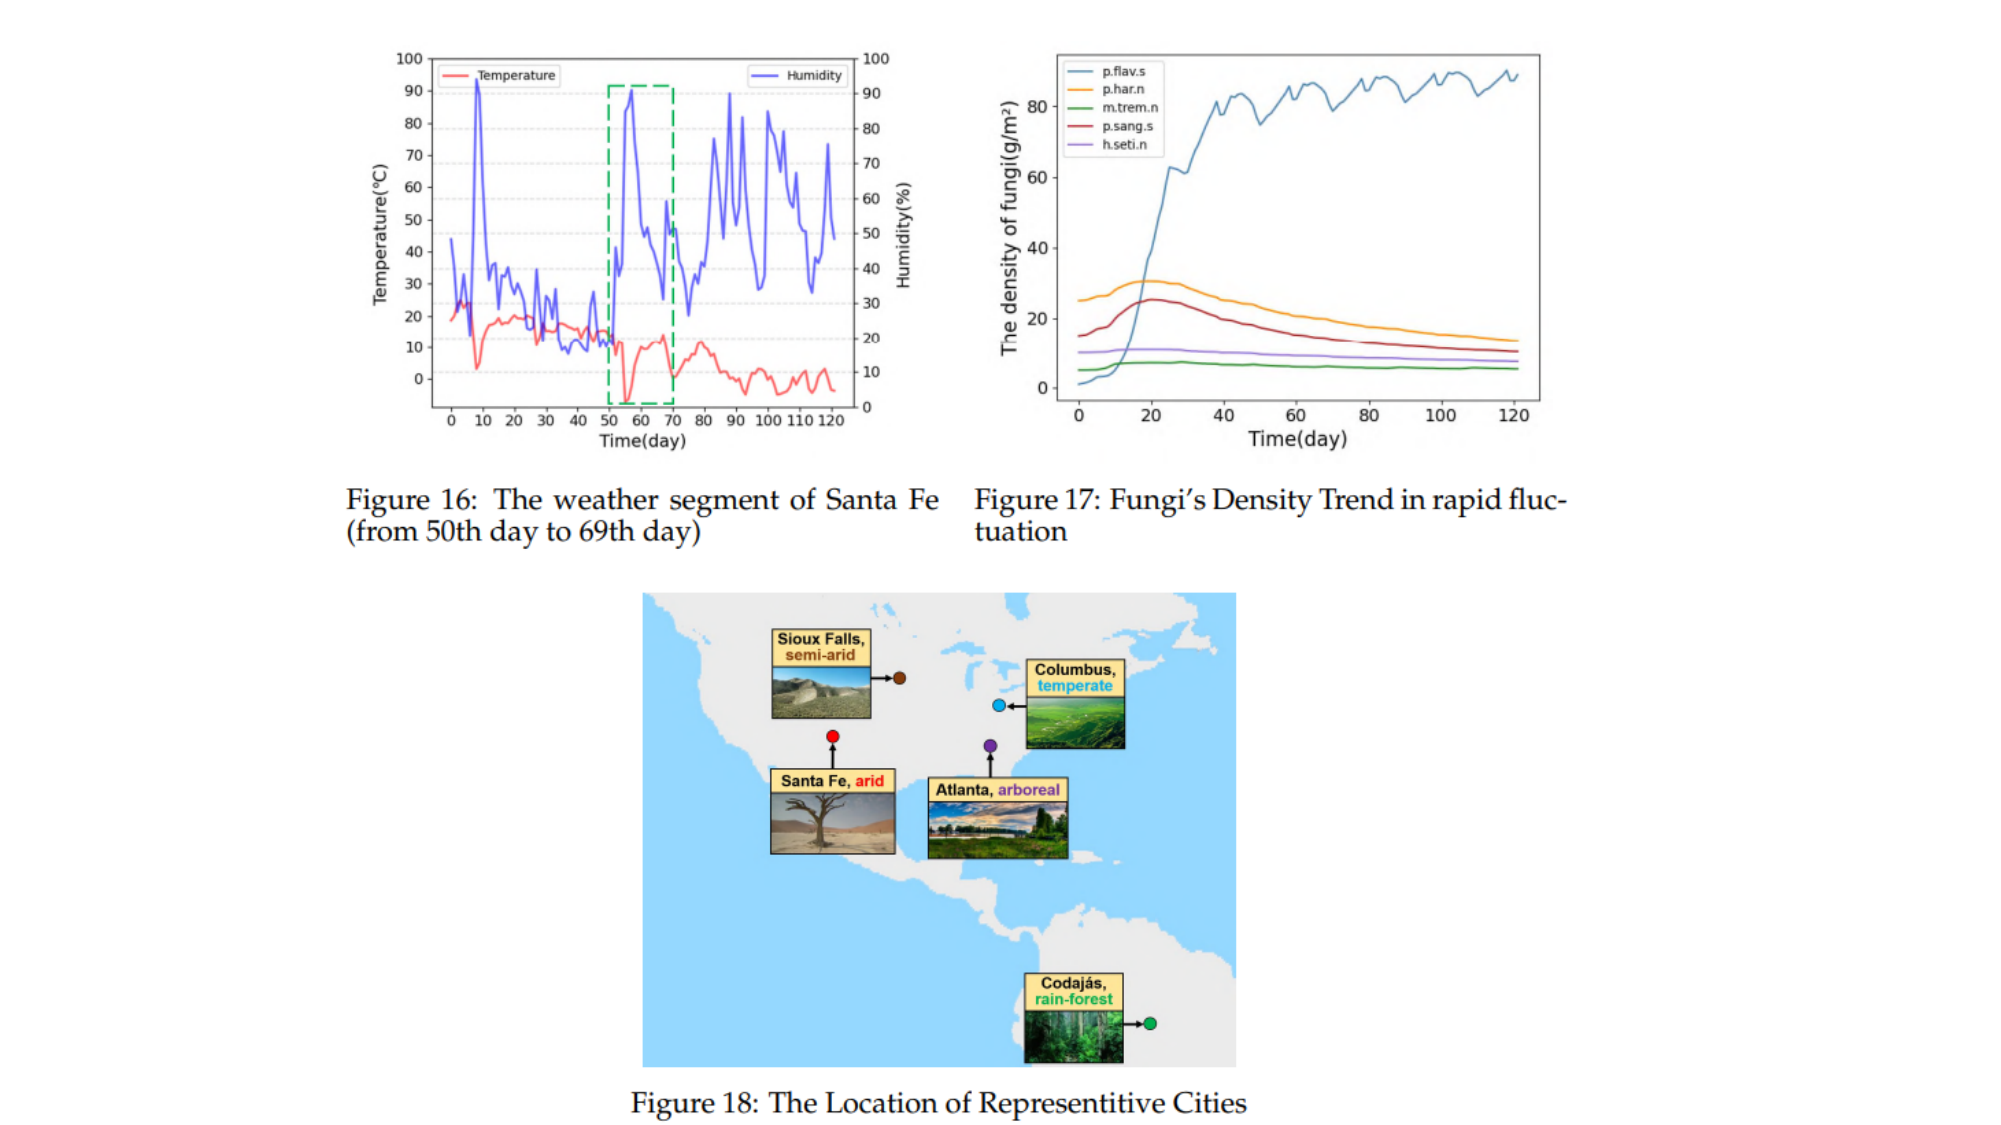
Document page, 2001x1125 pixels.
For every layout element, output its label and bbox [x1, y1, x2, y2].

picture [281, 0, 1616, 1125]
